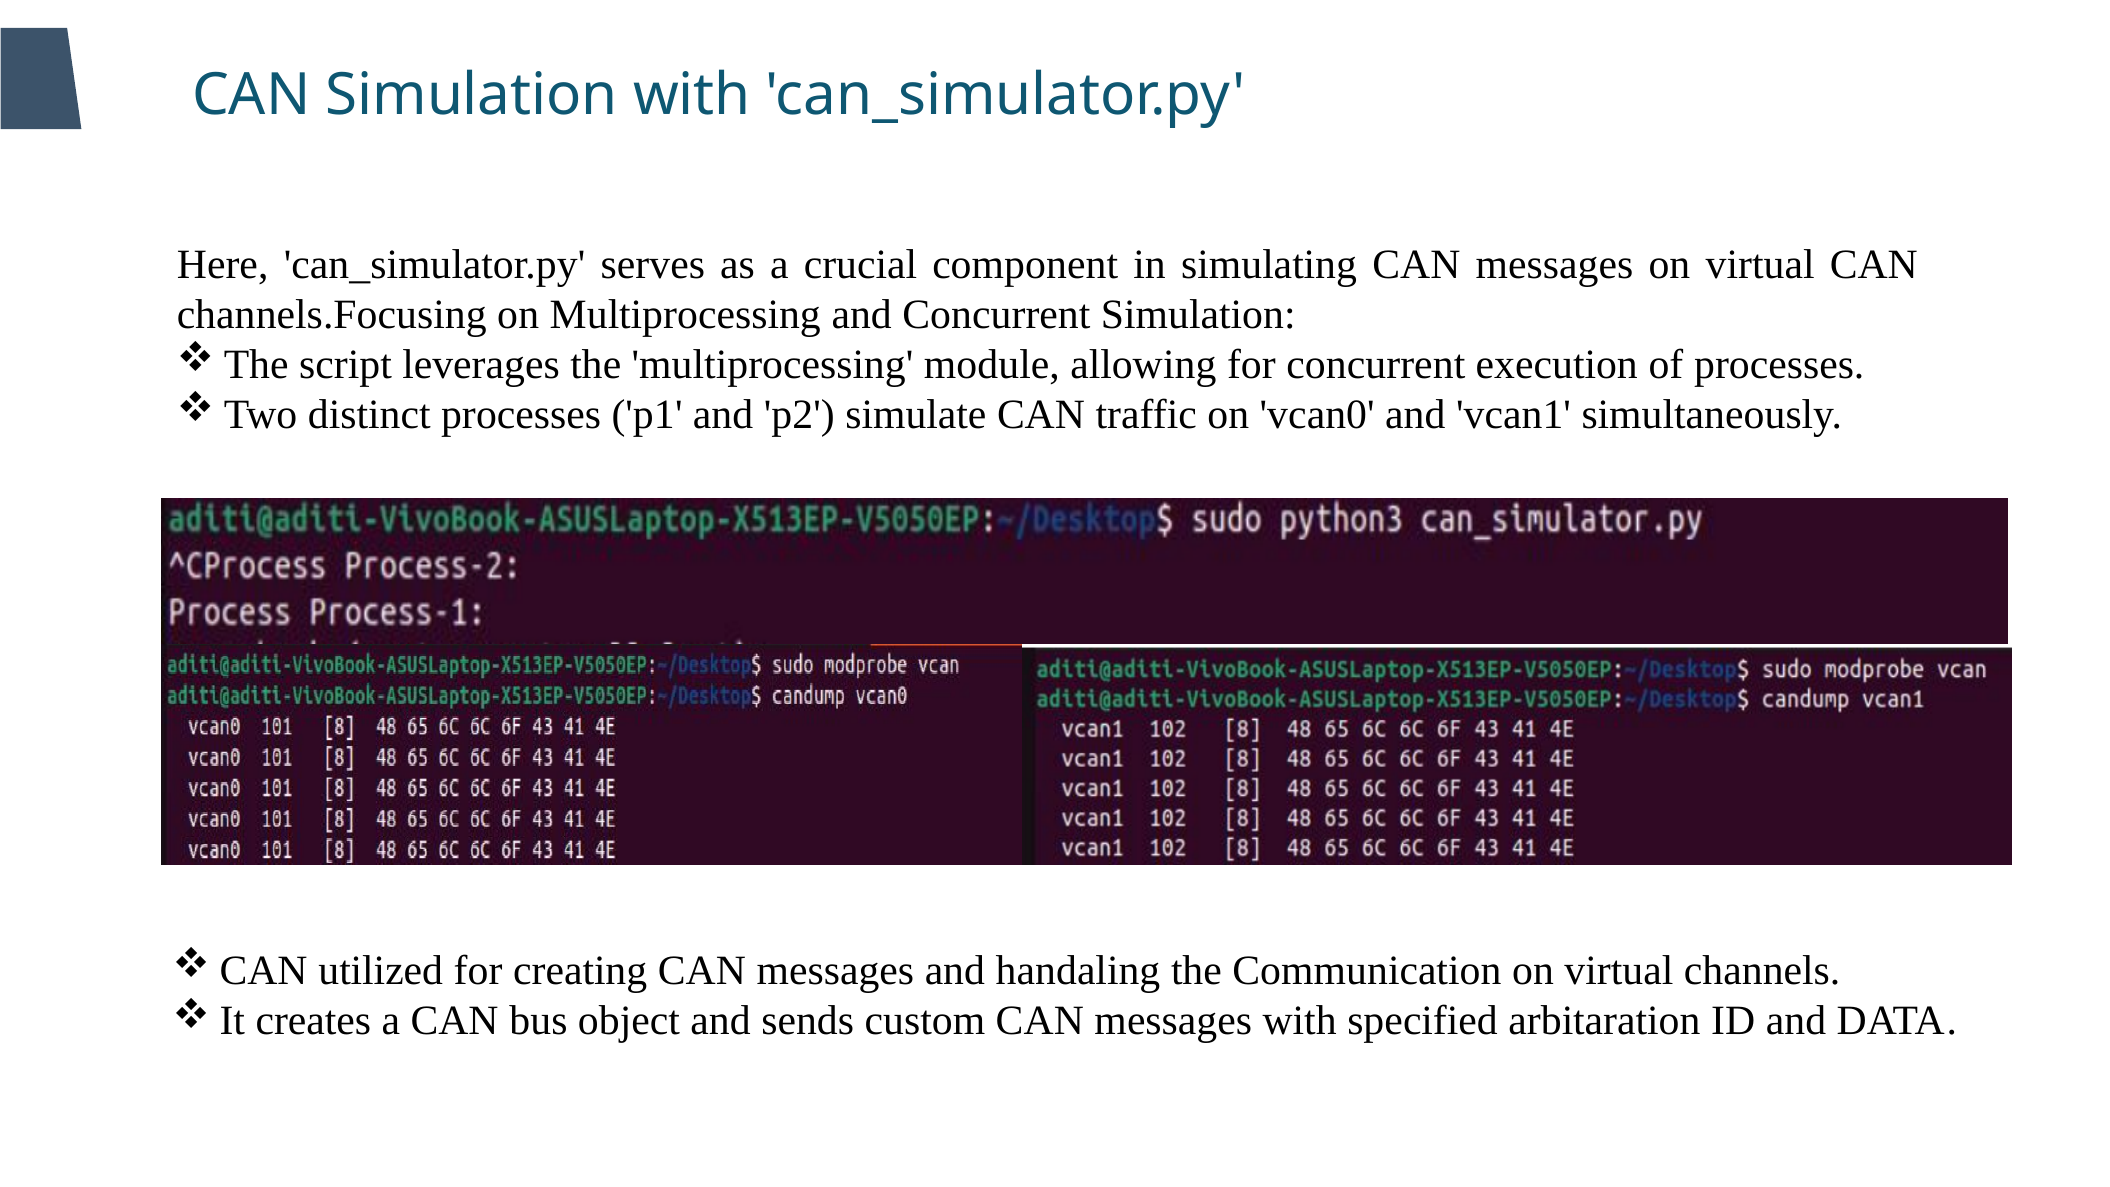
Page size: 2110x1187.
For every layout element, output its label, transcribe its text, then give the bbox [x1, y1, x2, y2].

text_box CAN utilized for creating CAN messages and handaling the Communication on virtual channels. It creates a CAN bus object and sends custom CAN messages with specified arbitaration ID and DATA. [156, 935, 2008, 1101]
text_box [0, 26, 83, 131]
picture [160, 498, 2012, 866]
text_box Here, 'can_simulator.py' serves as a crucial component in simulating CAN messages on virtual CAN channels.Focusing on Multiprocessing and Concurrent Simulation: The script leverages the 'multiprocessing' module, allowing for concurrent execution of processes. Two distinct processes ('p1' and 'p2') simulate CAN traffic on 'vcan0' and 'vcan1' simultaneously. [161, 97, 1936, 495]
text_box CAN Simulation with 'can_simulator.py' [161, 49, 1921, 132]
